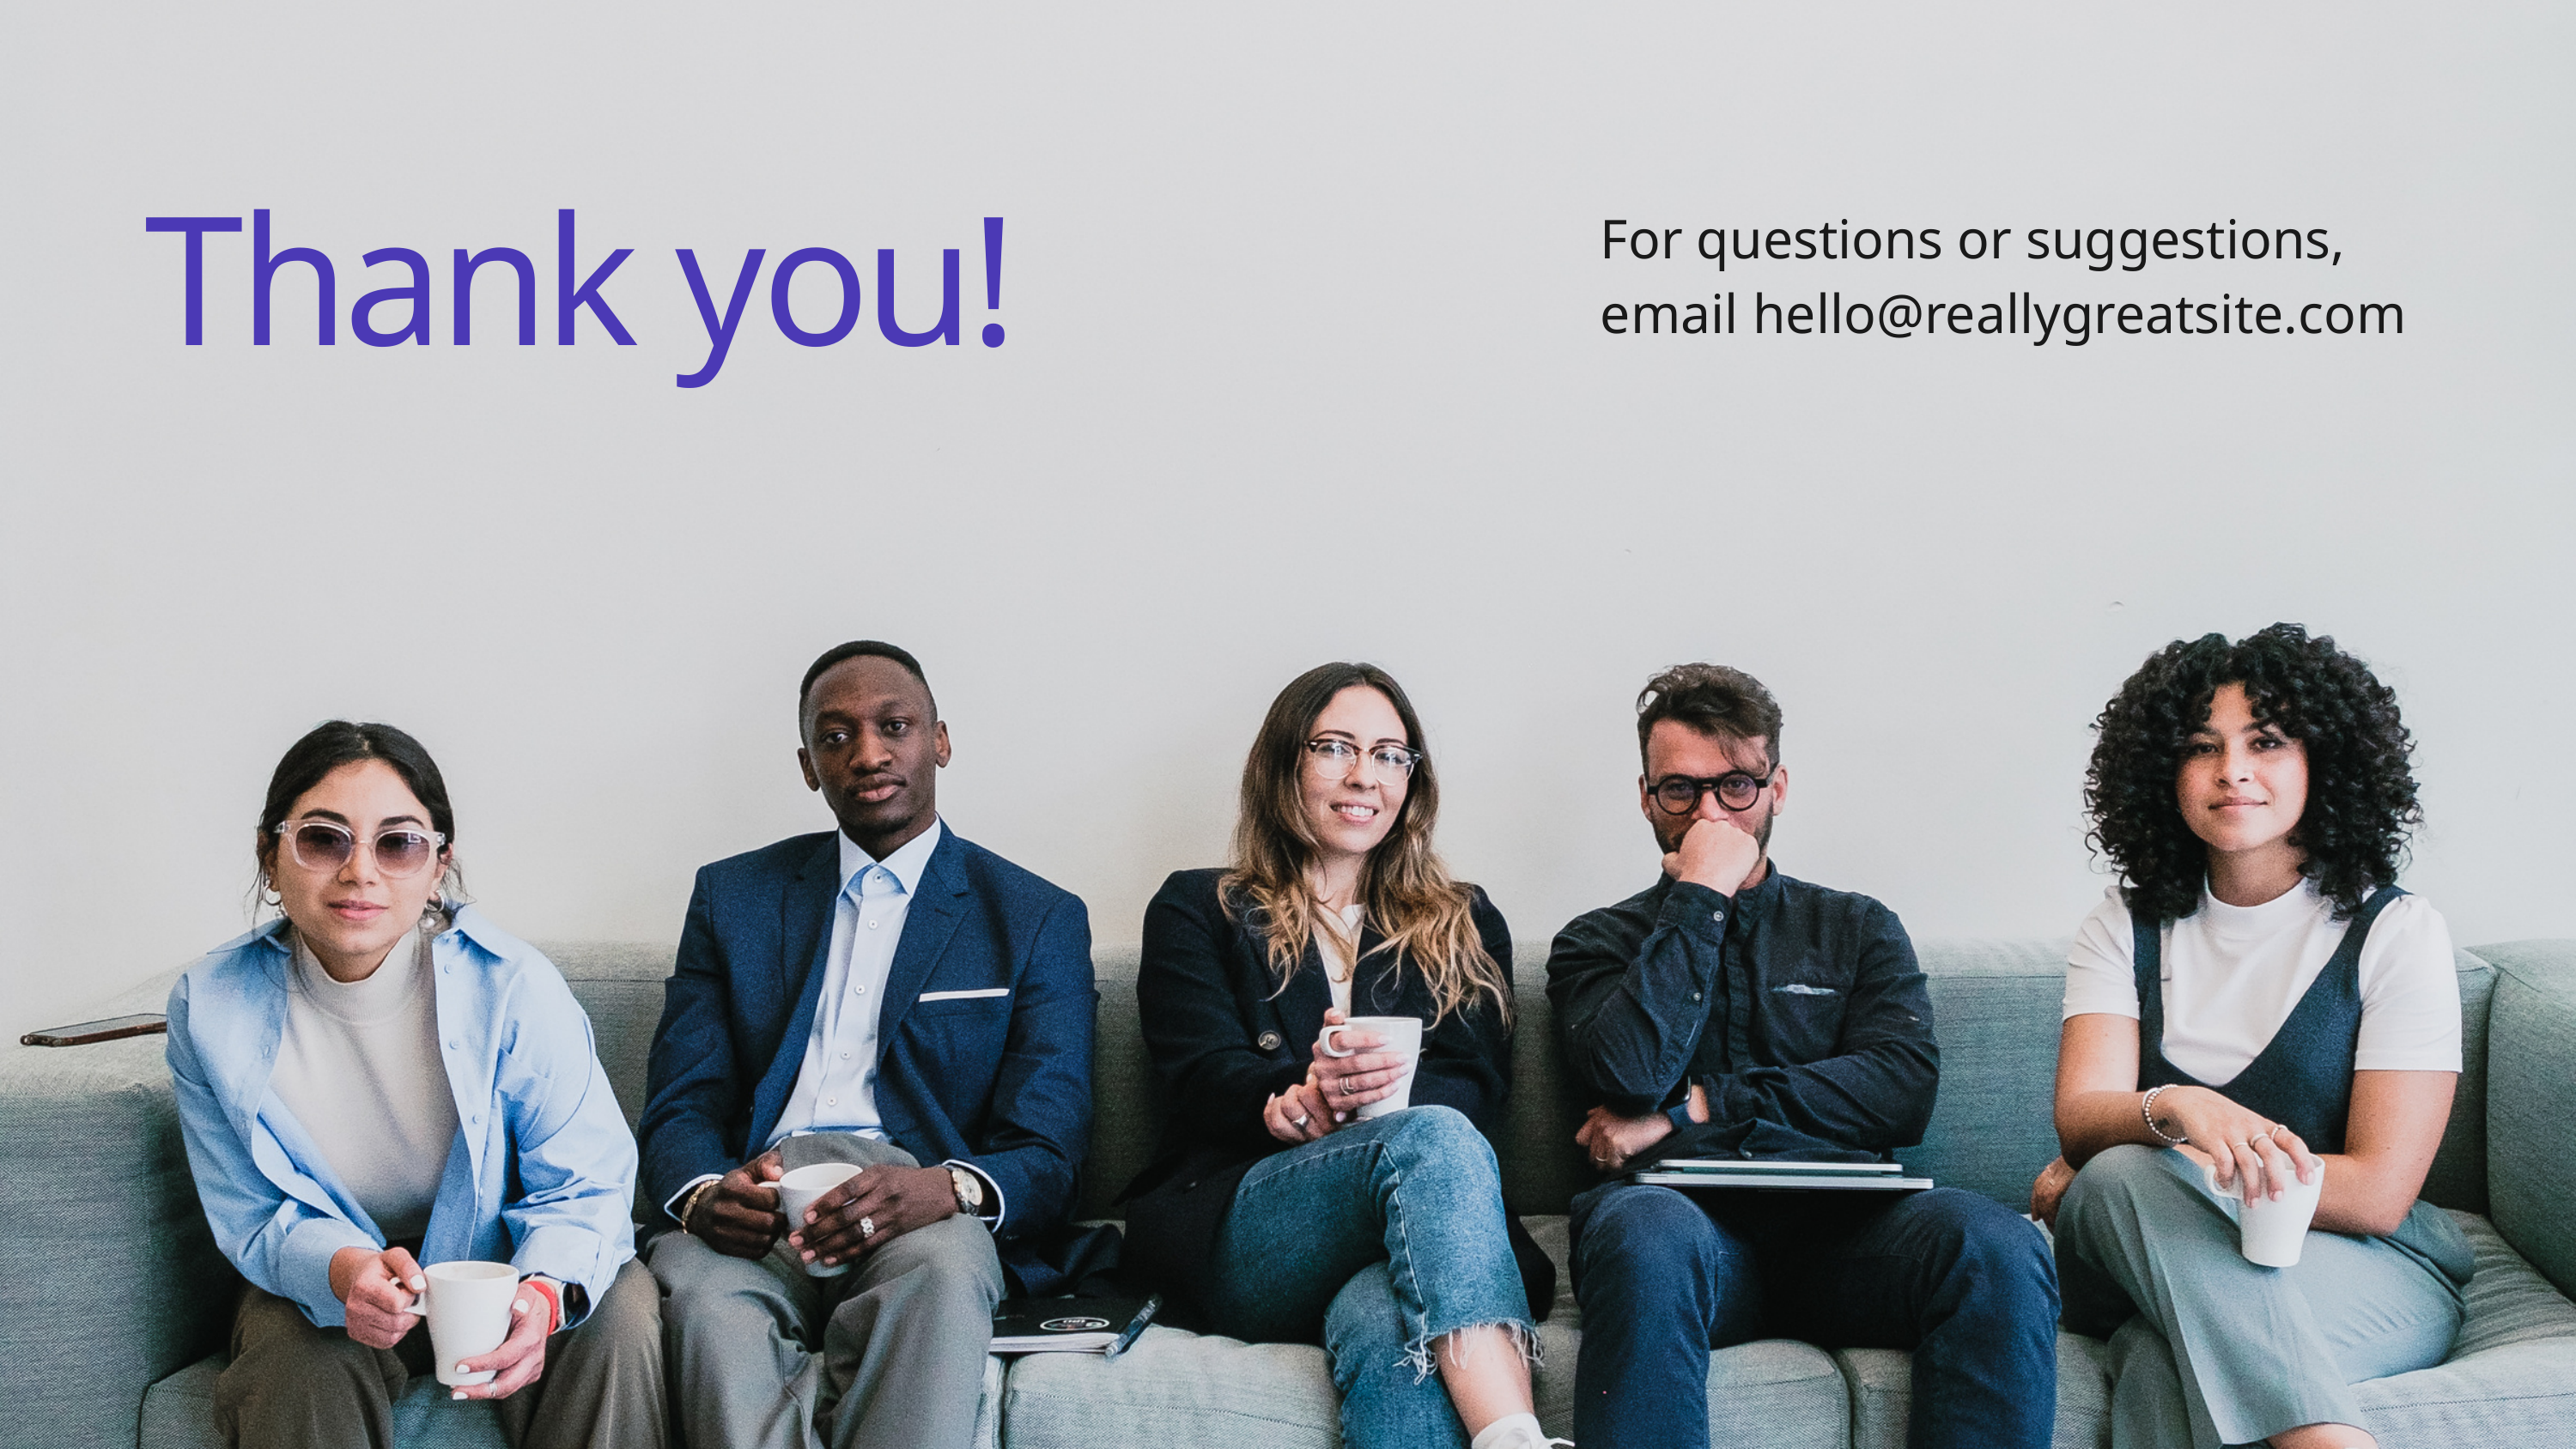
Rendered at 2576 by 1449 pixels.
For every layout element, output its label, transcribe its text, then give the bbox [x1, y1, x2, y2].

text_box For questions or suggestions, email hello@reallygreatsite.com [1601, 194, 2432, 345]
text_box Thank you! [144, 167, 1369, 382]
text_box [0, 0, 2576, 1449]
